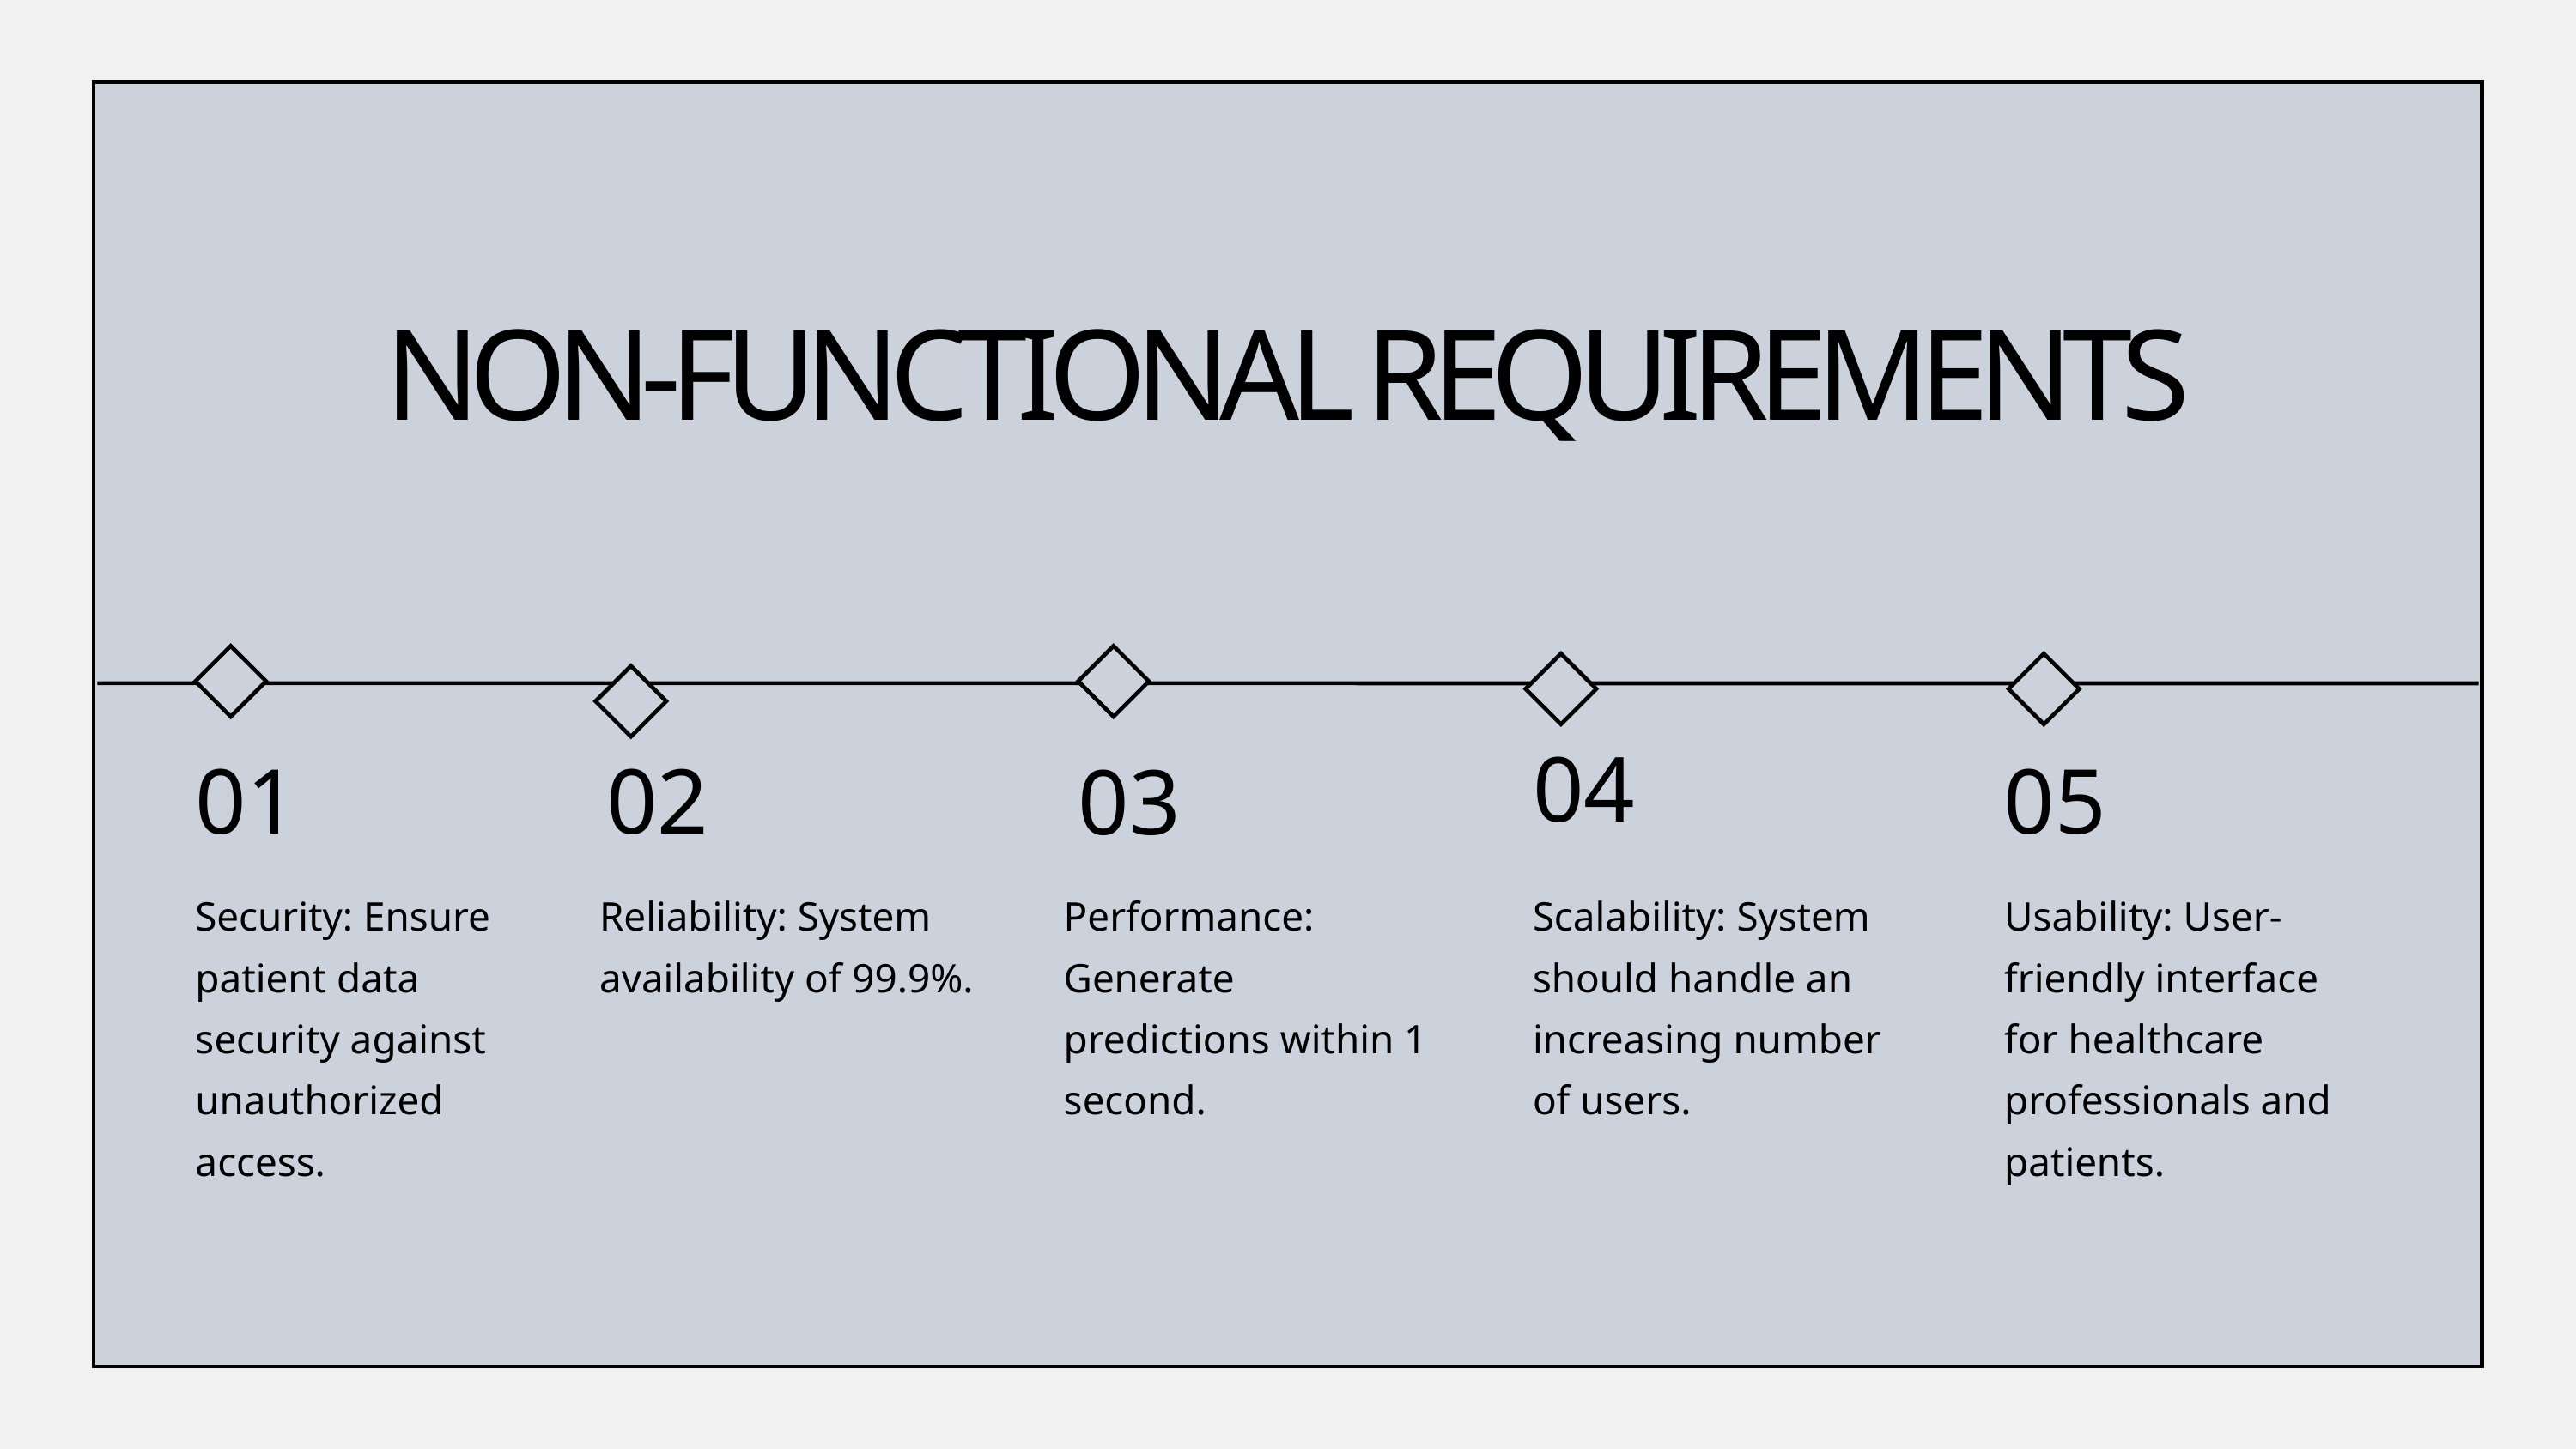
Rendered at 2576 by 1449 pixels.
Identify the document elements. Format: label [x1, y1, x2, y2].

text_box [93, 82, 2482, 1367]
text_box [1078, 646, 1150, 718]
text_box [195, 646, 267, 718]
text_box [2008, 653, 2080, 724]
text_box [1525, 653, 1597, 724]
text_box [595, 665, 667, 737]
